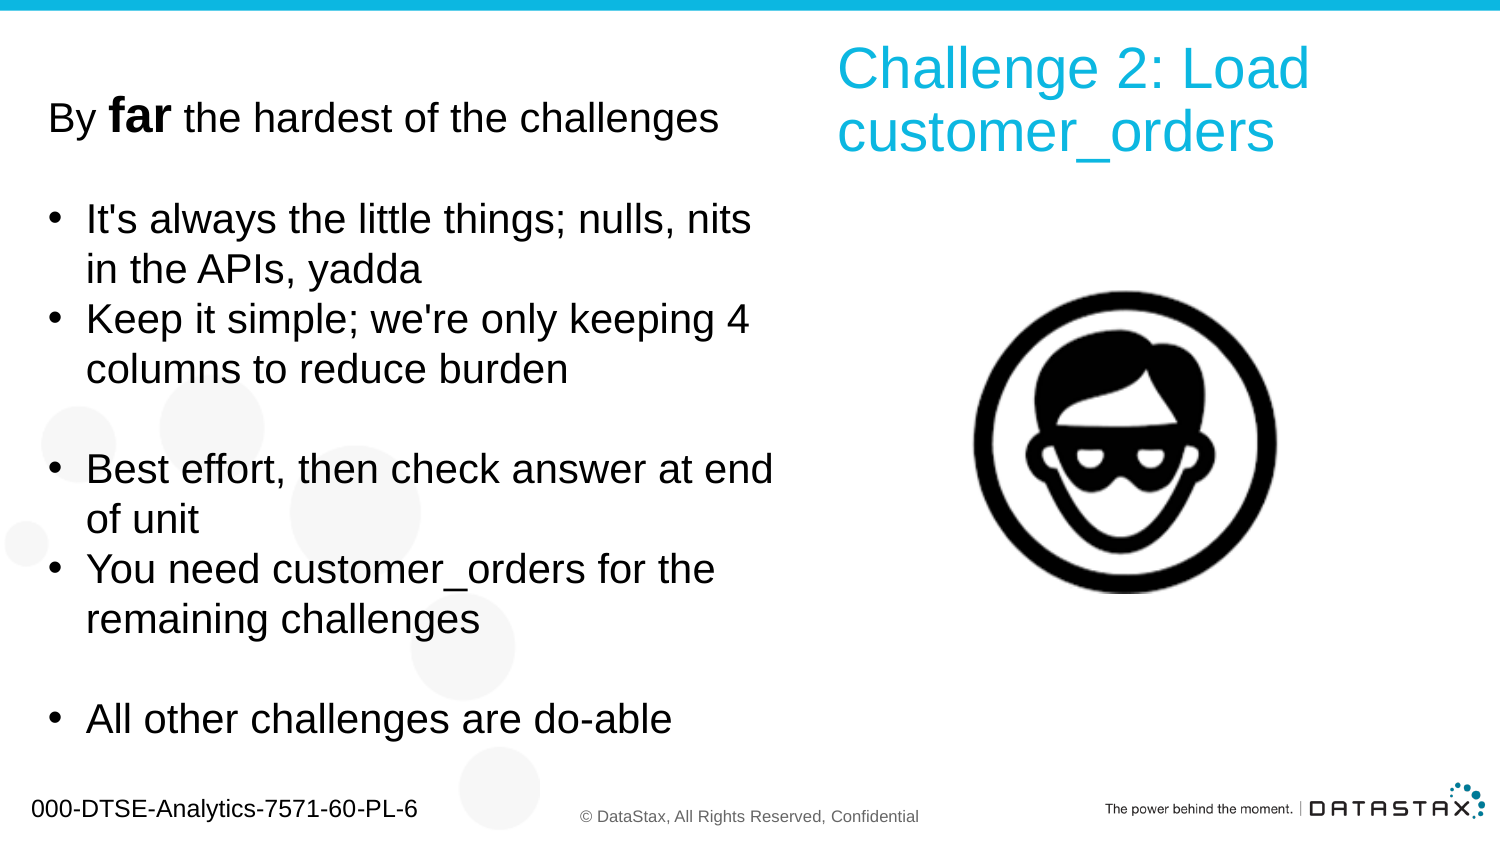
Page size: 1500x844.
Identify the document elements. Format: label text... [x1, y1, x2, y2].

picture [969, 289, 1289, 594]
text_box By far the hardest of the challenges It's always the little things; nulls, nits in the APIs, yadda Keep it simple; we're only keeping 4 columns to reduce burden Best effort, then check answer at end of unit You need customer_orders for the remaining challenges All other challenges are do-able [33, 74, 807, 645]
title Challenge 2: Load customer_orders [837, 89, 1466, 180]
picture [1090, 767, 1500, 834]
slide_number 000-DTSE-Analytics-7571-60-PL-6 [16, 785, 720, 831]
